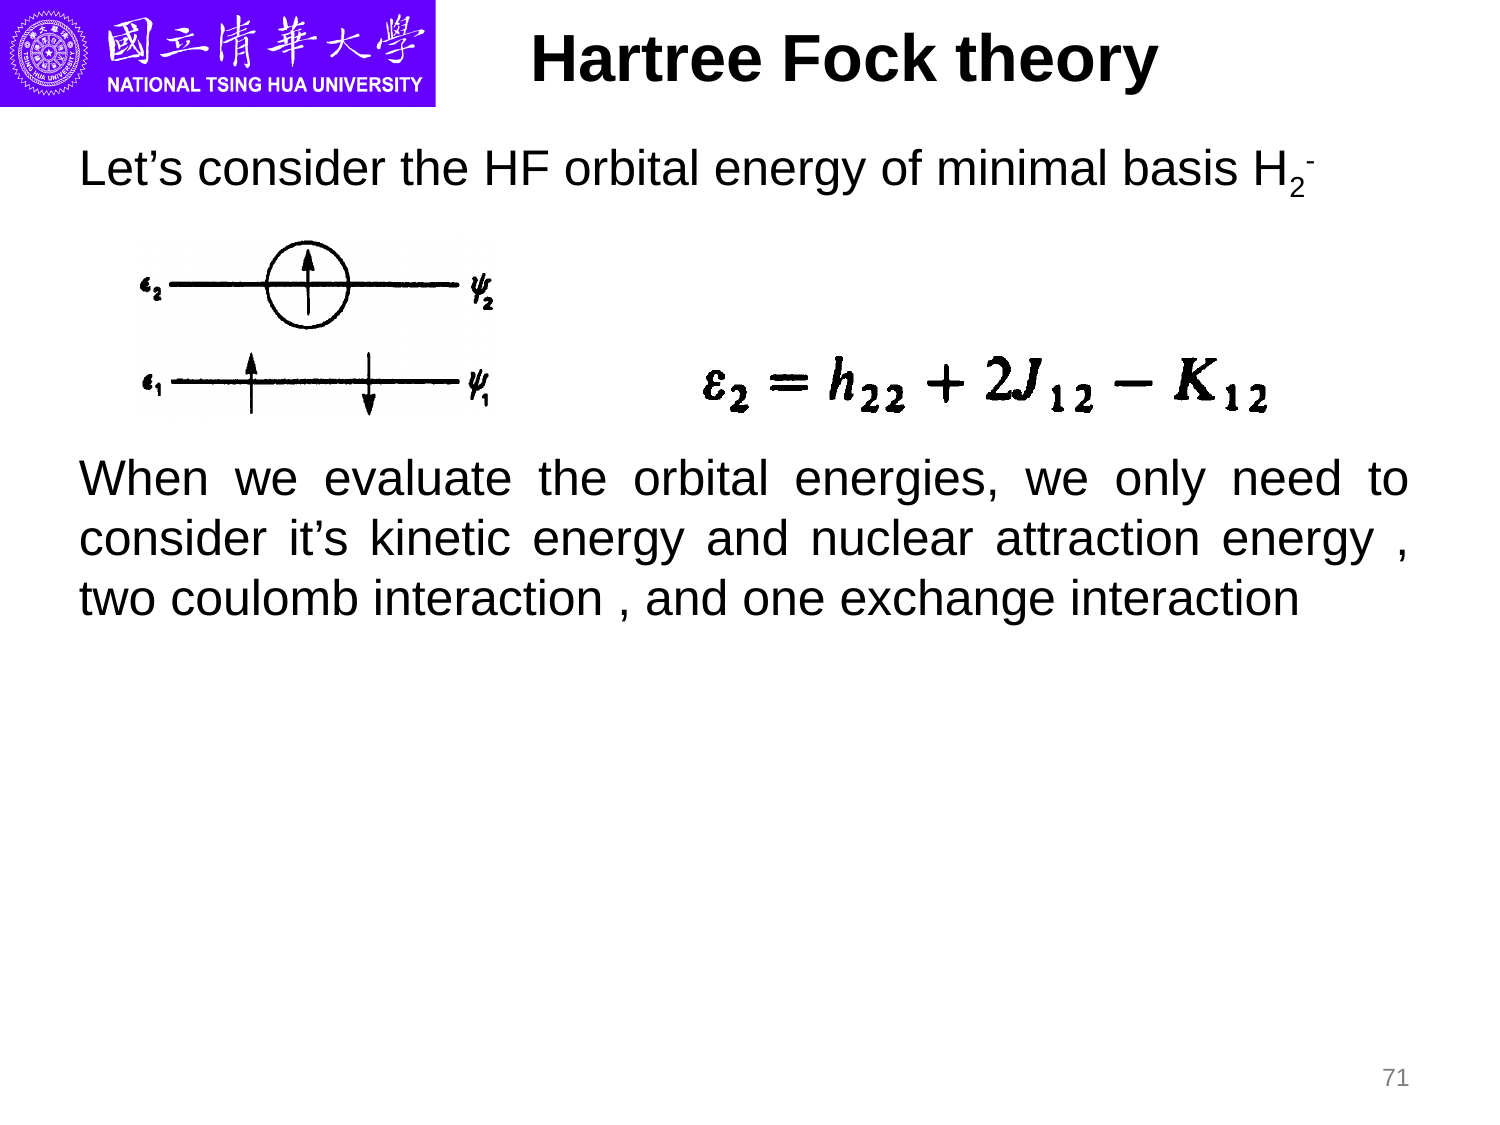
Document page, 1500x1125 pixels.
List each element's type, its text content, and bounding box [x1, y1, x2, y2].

text_box Let’s consider the HF orbital energy of minimal basis H2- [64, 127, 1425, 211]
picture [0, 0, 436, 107]
title Hartree Fock theory [515, 0, 1425, 107]
slide_number 71 [1308, 1050, 1425, 1103]
picture [696, 347, 1279, 421]
picture [131, 235, 498, 421]
